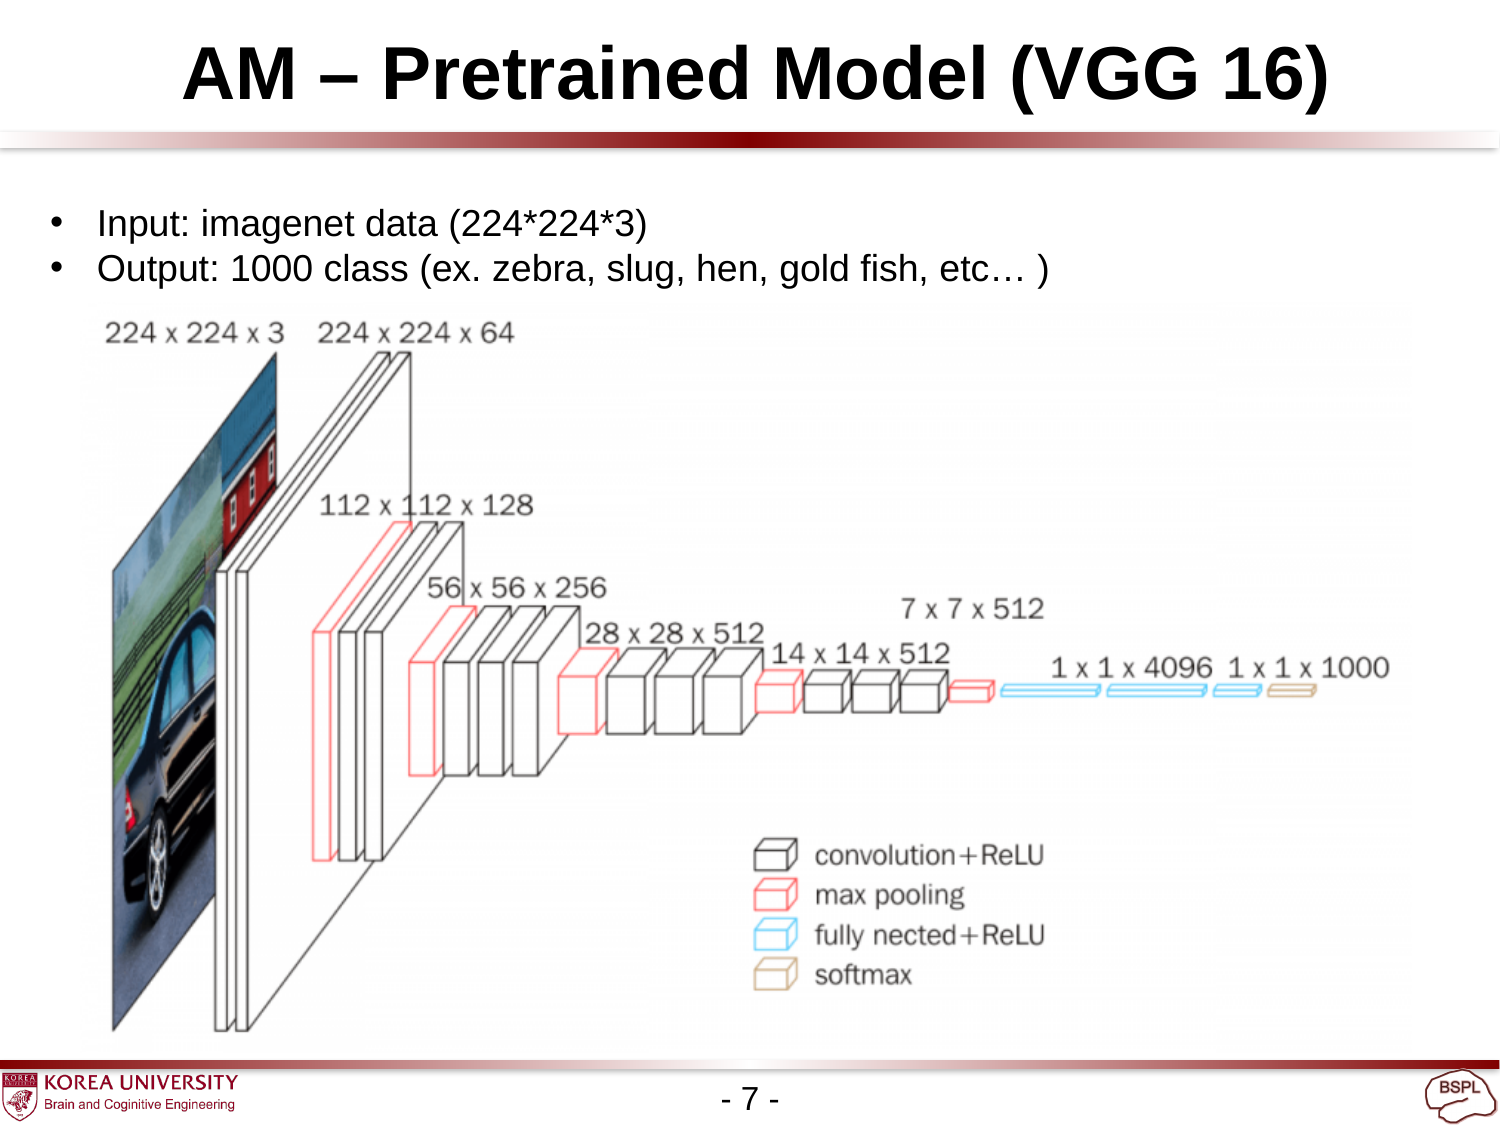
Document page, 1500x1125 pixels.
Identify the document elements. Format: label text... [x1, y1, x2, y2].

picture [2, 1068, 243, 1124]
text_box AM – Pretrained Model (VGG 16) [0, 3, 1500, 123]
text_box [10, 166, 1483, 303]
picture [1423, 1067, 1499, 1125]
picture [80, 302, 1412, 1053]
text_box Input: imagenet data (224*224*3) Output: 1000 class (ex. zebra, slug, hen, gold fish, etc… ) [35, 191, 1500, 328]
text_box - 7 - [575, 1069, 925, 1125]
